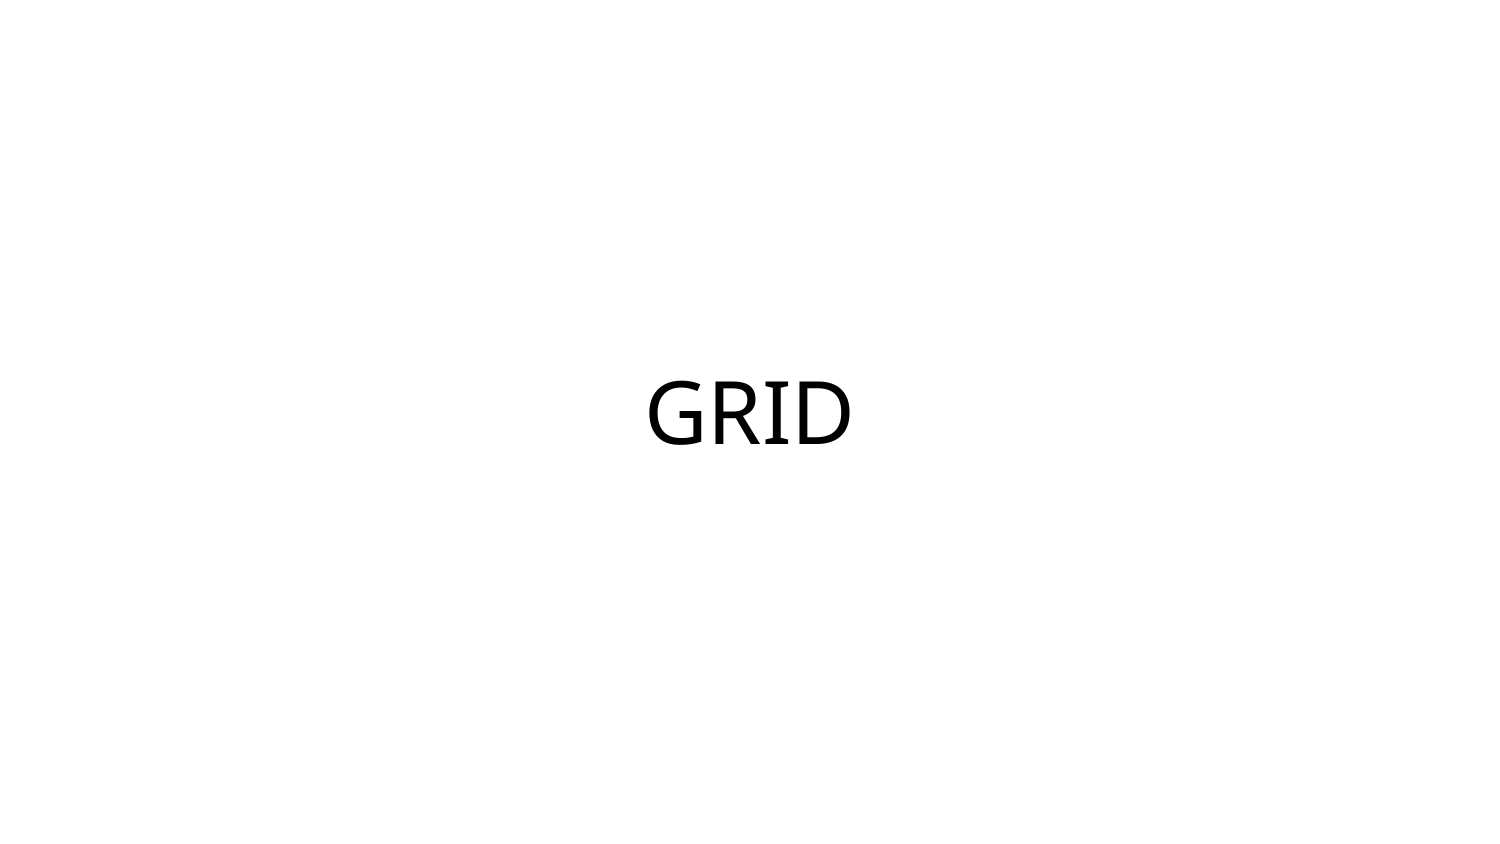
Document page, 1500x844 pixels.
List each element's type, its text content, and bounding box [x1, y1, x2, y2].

title GRID [0, 342, 1500, 469]
